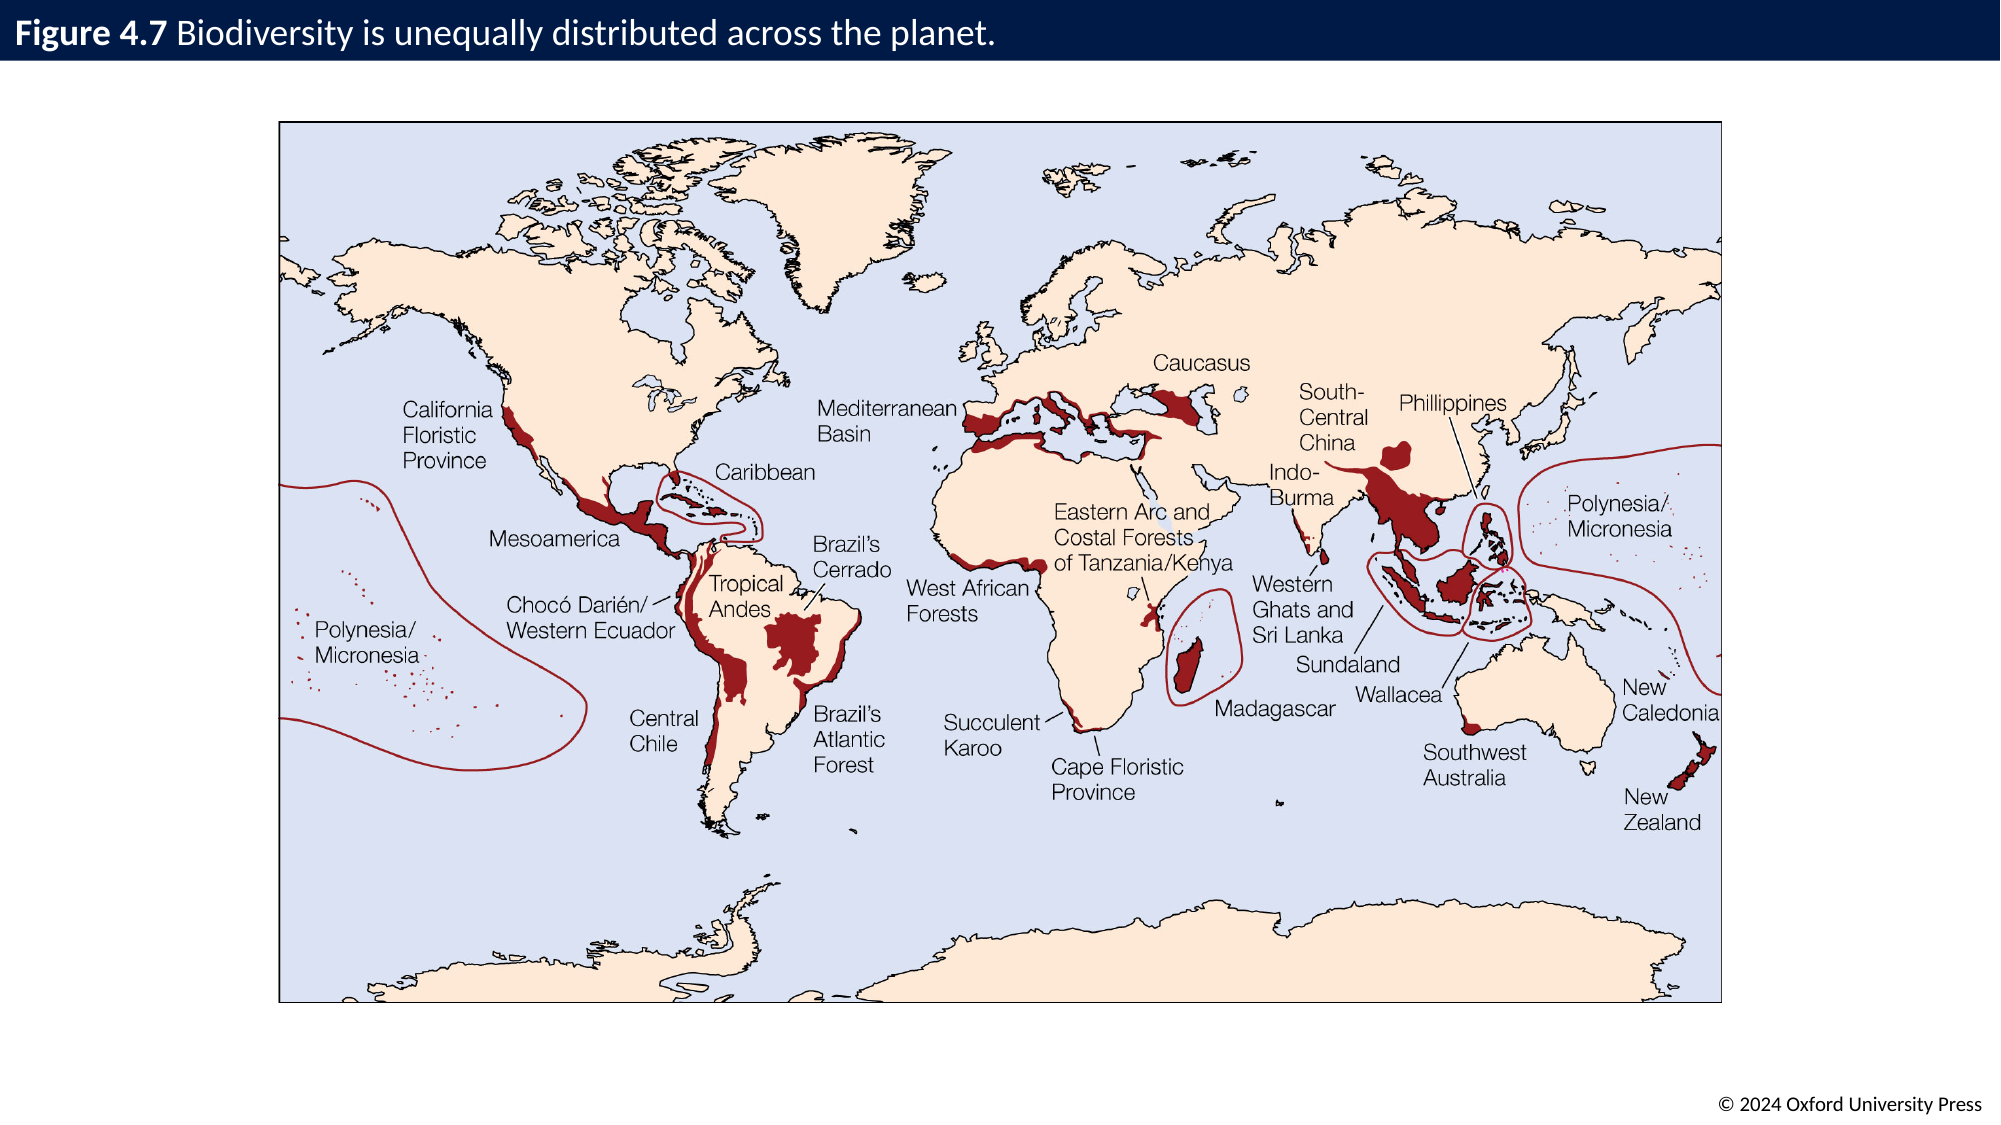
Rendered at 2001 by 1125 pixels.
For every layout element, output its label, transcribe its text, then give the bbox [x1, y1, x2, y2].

title Figure 4.7 Biodiversity is unequally distributed across the planet. [0, 0, 2000, 61]
picture [278, 121, 1722, 1004]
